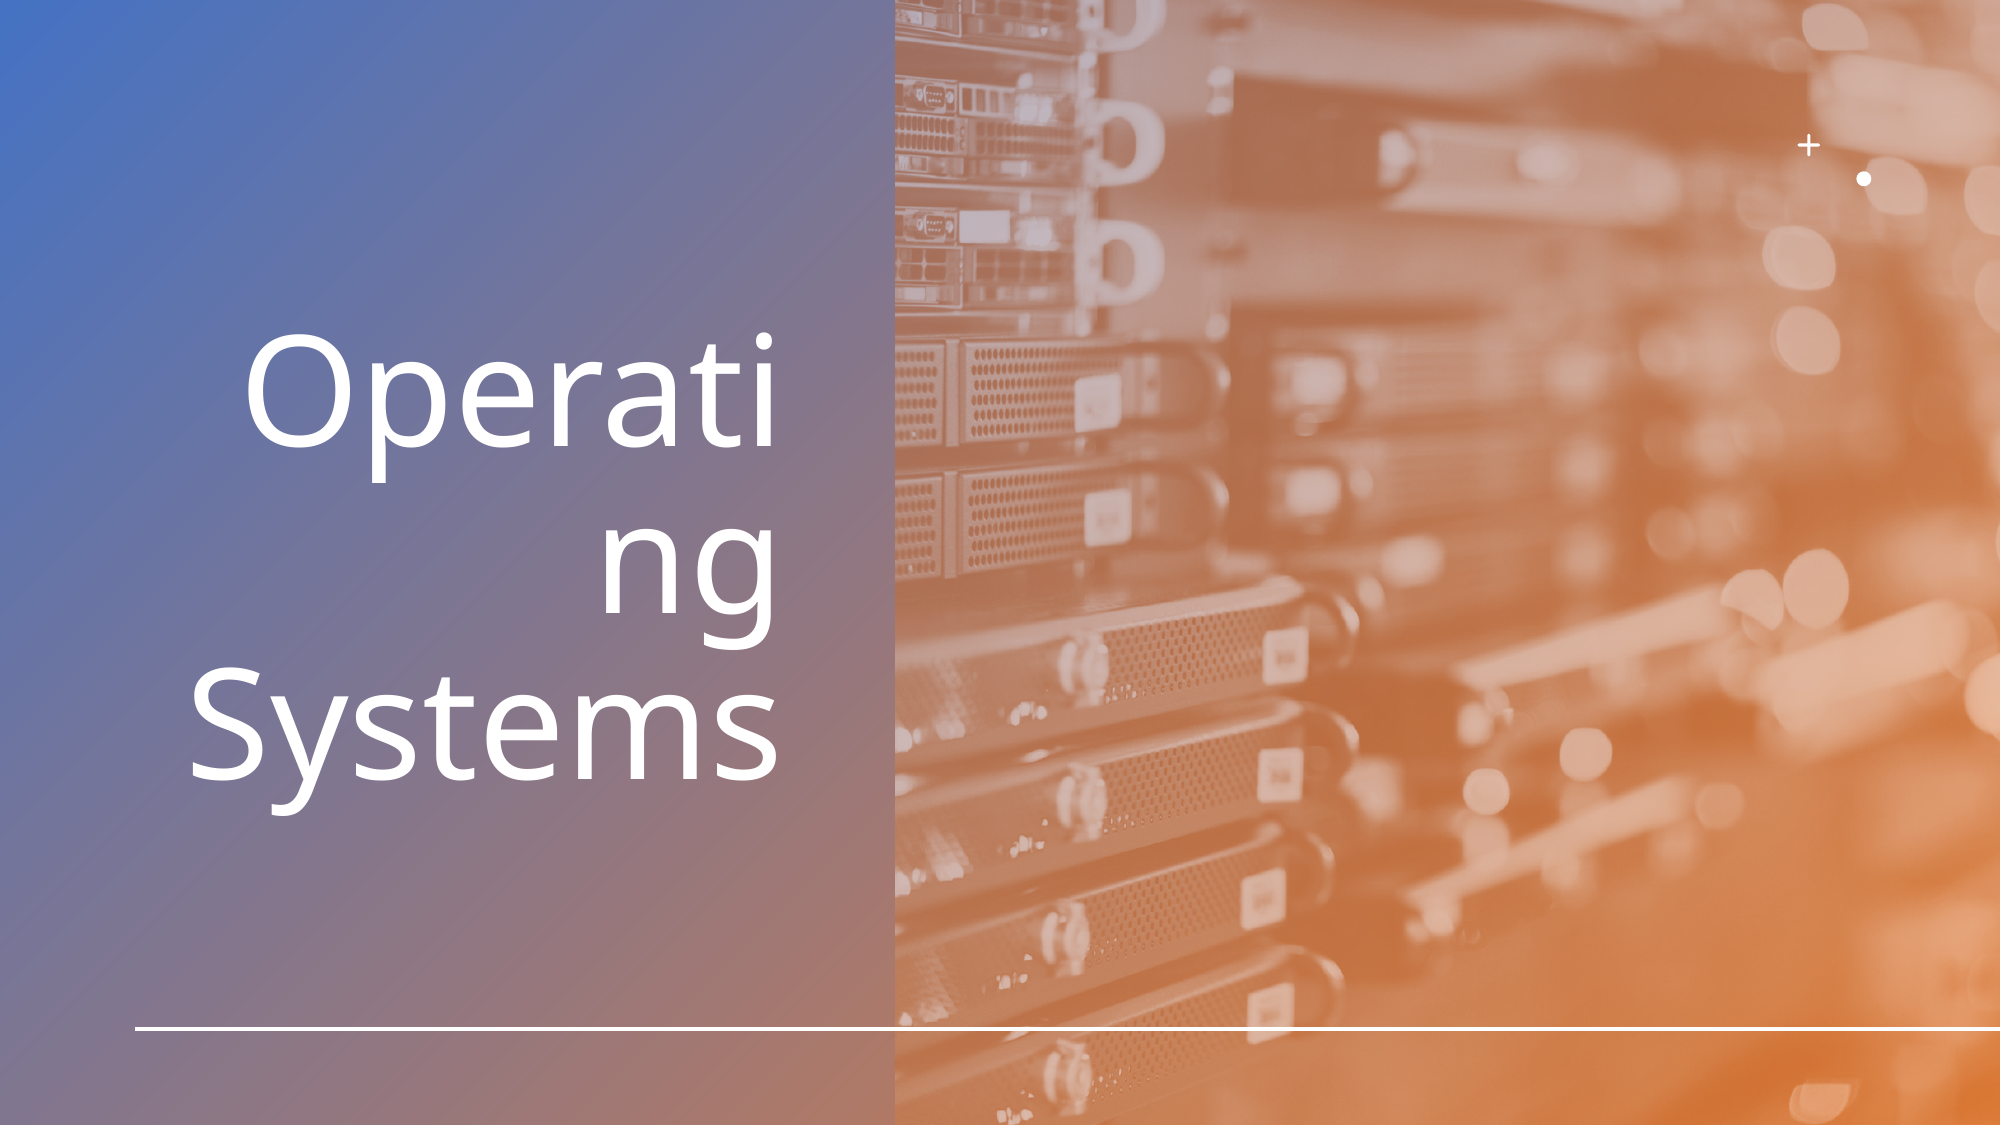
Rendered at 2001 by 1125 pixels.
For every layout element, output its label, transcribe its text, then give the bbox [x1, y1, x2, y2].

text_box [0, 0, 895, 1125]
picture [895, 0, 2000, 1029]
title Operating Systems [130, 225, 799, 821]
picture [895, 1030, 2000, 1125]
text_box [1797, 133, 1872, 187]
